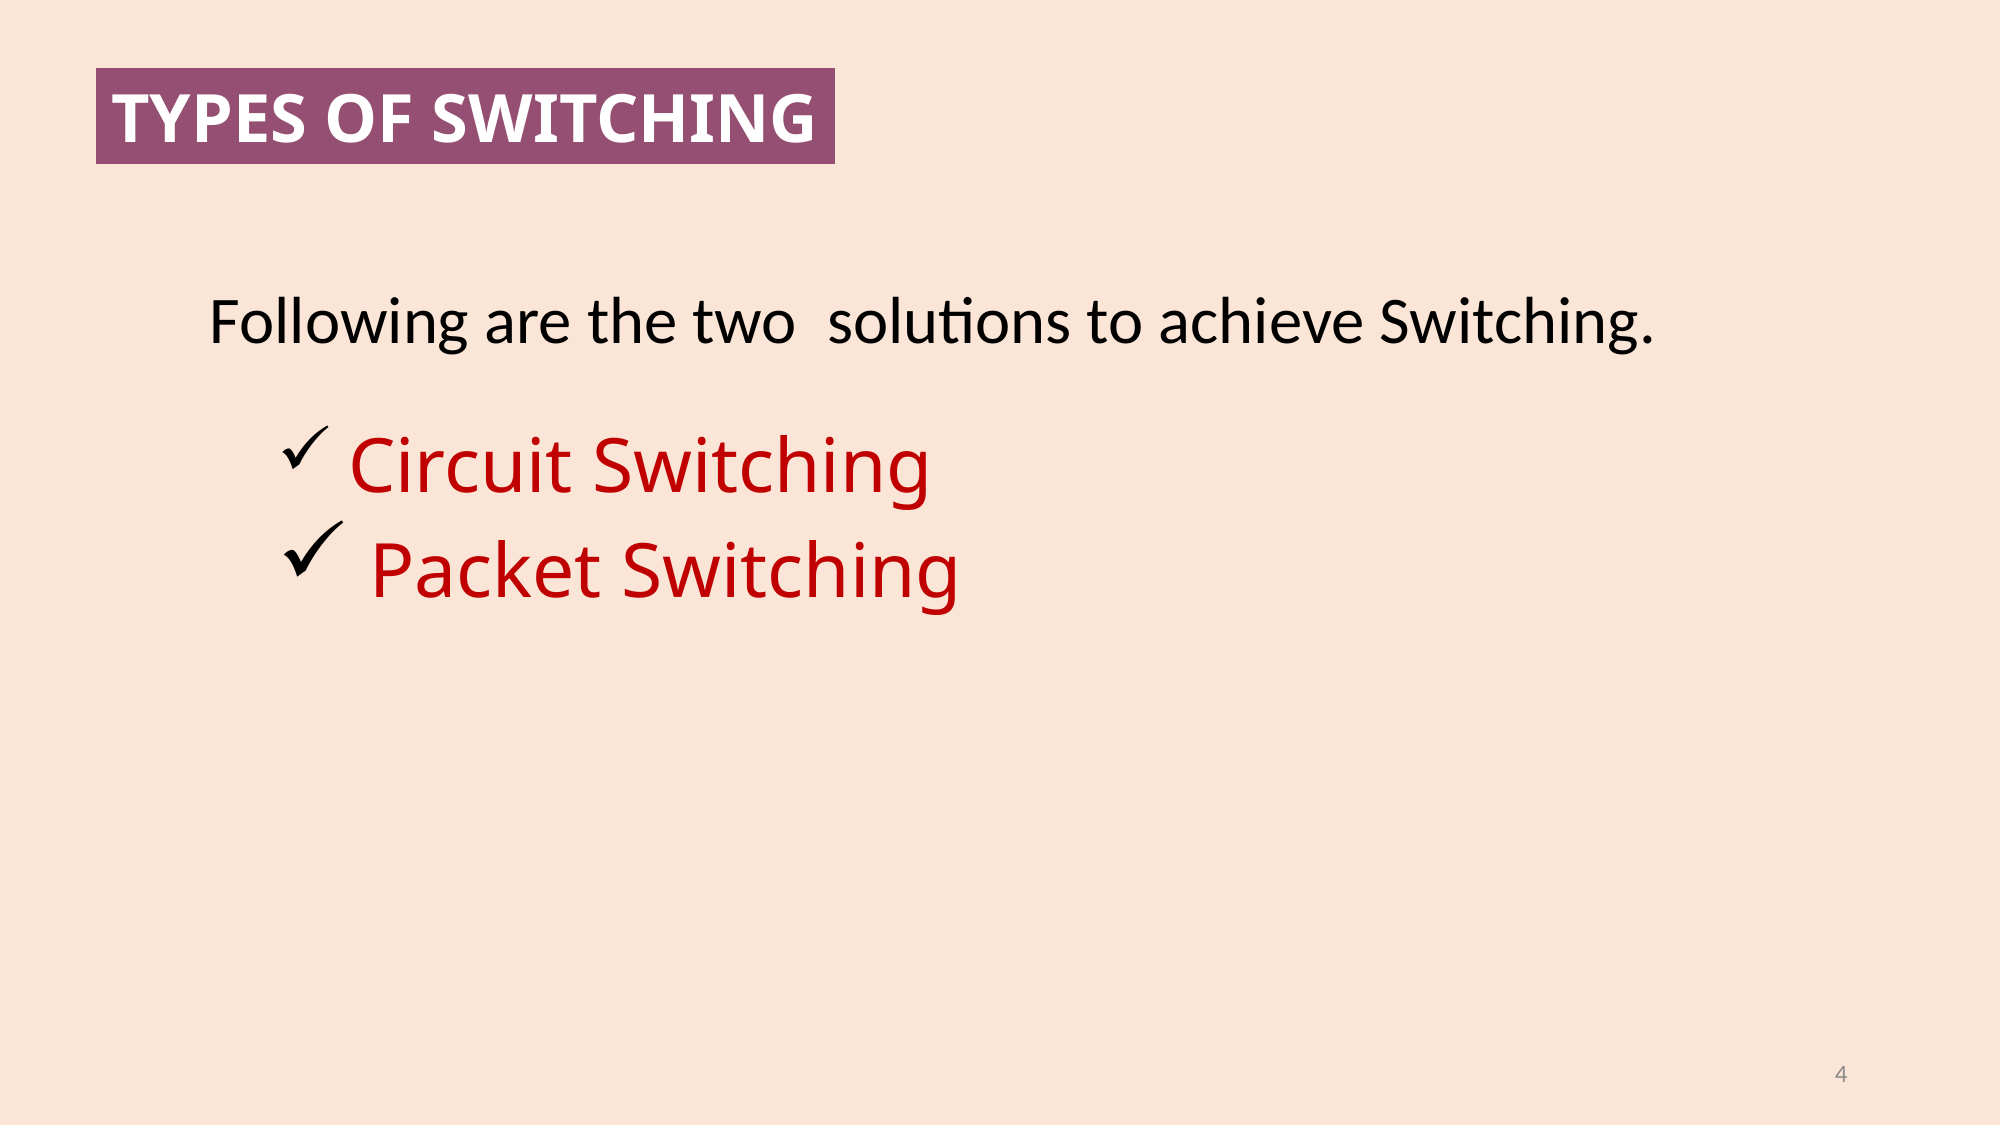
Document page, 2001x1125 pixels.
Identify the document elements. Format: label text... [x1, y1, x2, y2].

text_box TYPES OF SWITCHING [96, 68, 834, 164]
slide_number 4 [1412, 1042, 1863, 1103]
text_box Following are the two solutions to achieve Switching. [195, 268, 1672, 364]
text_box Circuit Switching Packet Switching [262, 409, 1363, 620]
